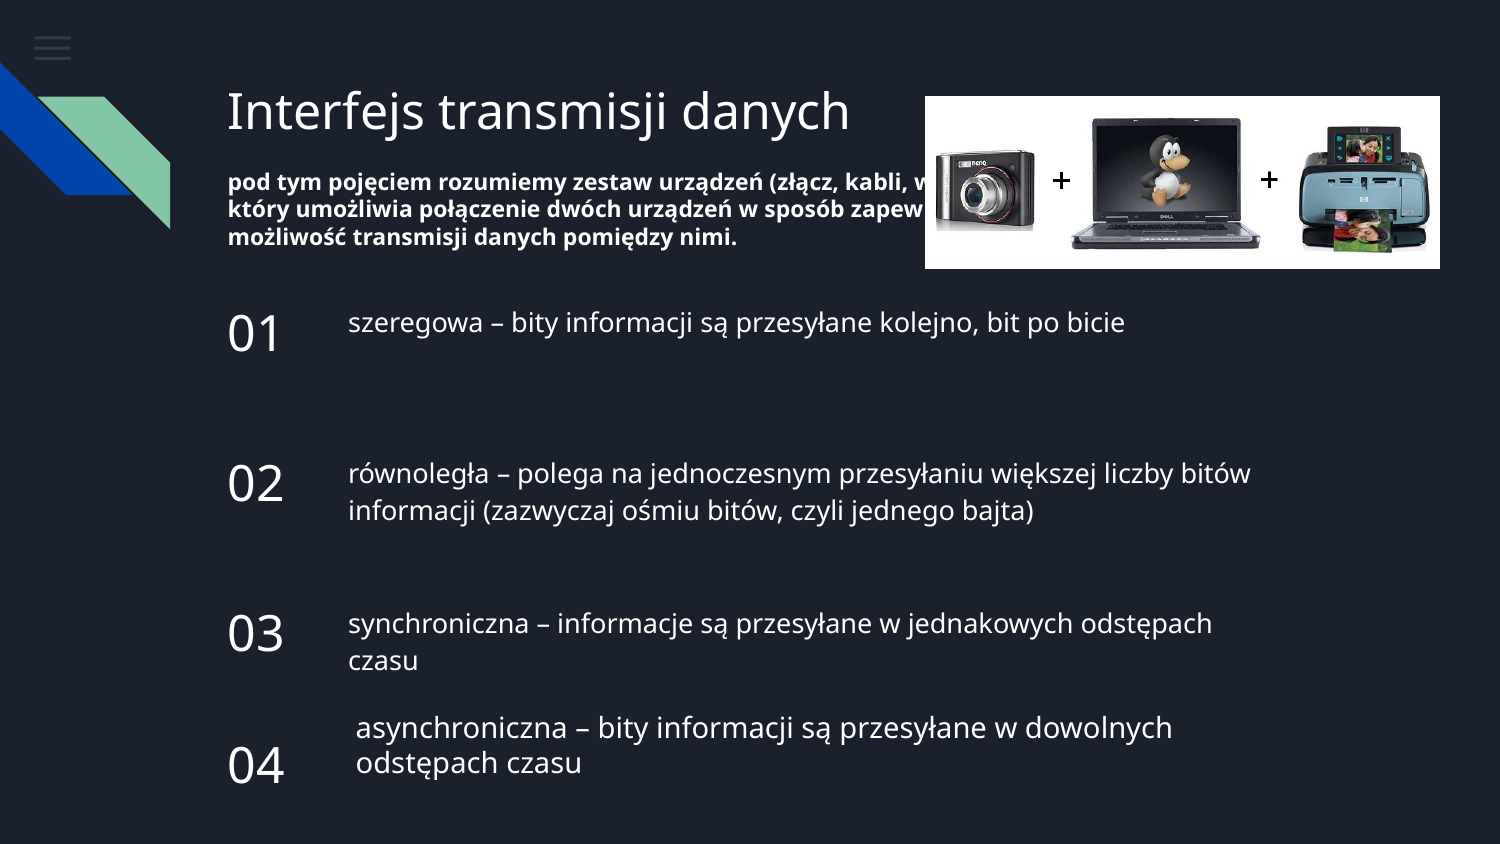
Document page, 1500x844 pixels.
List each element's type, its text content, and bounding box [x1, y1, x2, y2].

text_box 04 [212, 718, 333, 844]
text_box asynchroniczna – bity informacji są przesyłane w dowolnych odstępach czasu [340, 694, 1305, 795]
text_box 02 [212, 436, 333, 569]
list szeregowa – bity informacji są przesyłane kolejno, bit po bicie [333, 286, 1298, 419]
picture [925, 95, 1440, 269]
title Interfejs transmisji danych [212, 64, 1368, 152]
text_box pod tym pojęciem rozumiemy zestaw urządzeń (złącz, kabli, wtyczek), który umożliwia połączenie dwóch urządzeń w sposób zapewniający możliwość transmisji danych pomiędzy nimi. [212, 152, 920, 269]
text_box 01 [212, 286, 333, 419]
list synchroniczna – informacje są przesyłane w jednakowych odstępach czasu [333, 586, 1298, 719]
list równoległa – polega na jednoczesnym przesyłaniu większej liczby bitów informacji (zazwyczaj ośmiu bitów, czyli jednego bajta) [333, 436, 1298, 569]
text_box 03 [212, 586, 333, 718]
